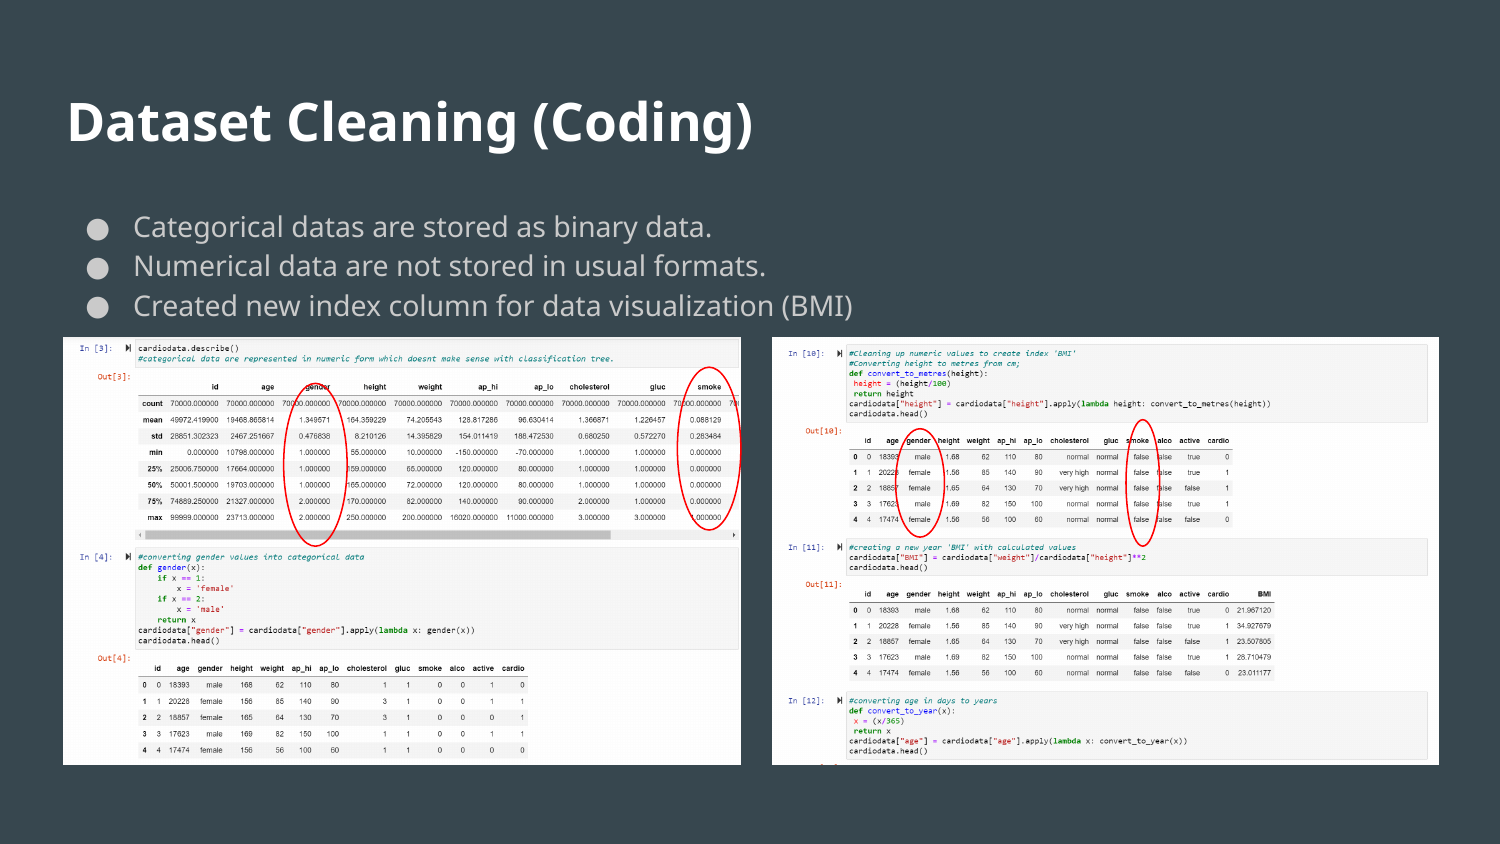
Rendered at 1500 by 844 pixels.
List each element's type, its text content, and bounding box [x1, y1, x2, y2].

title Dataset Cleaning (Coding) [51, 72, 1449, 167]
picture [63, 337, 742, 765]
list Categorical datas are stored as binary data. Numerical data are not stored in usual formats. Created new index column for data visualization (BMI) [51, 189, 1449, 338]
picture [772, 337, 1439, 765]
